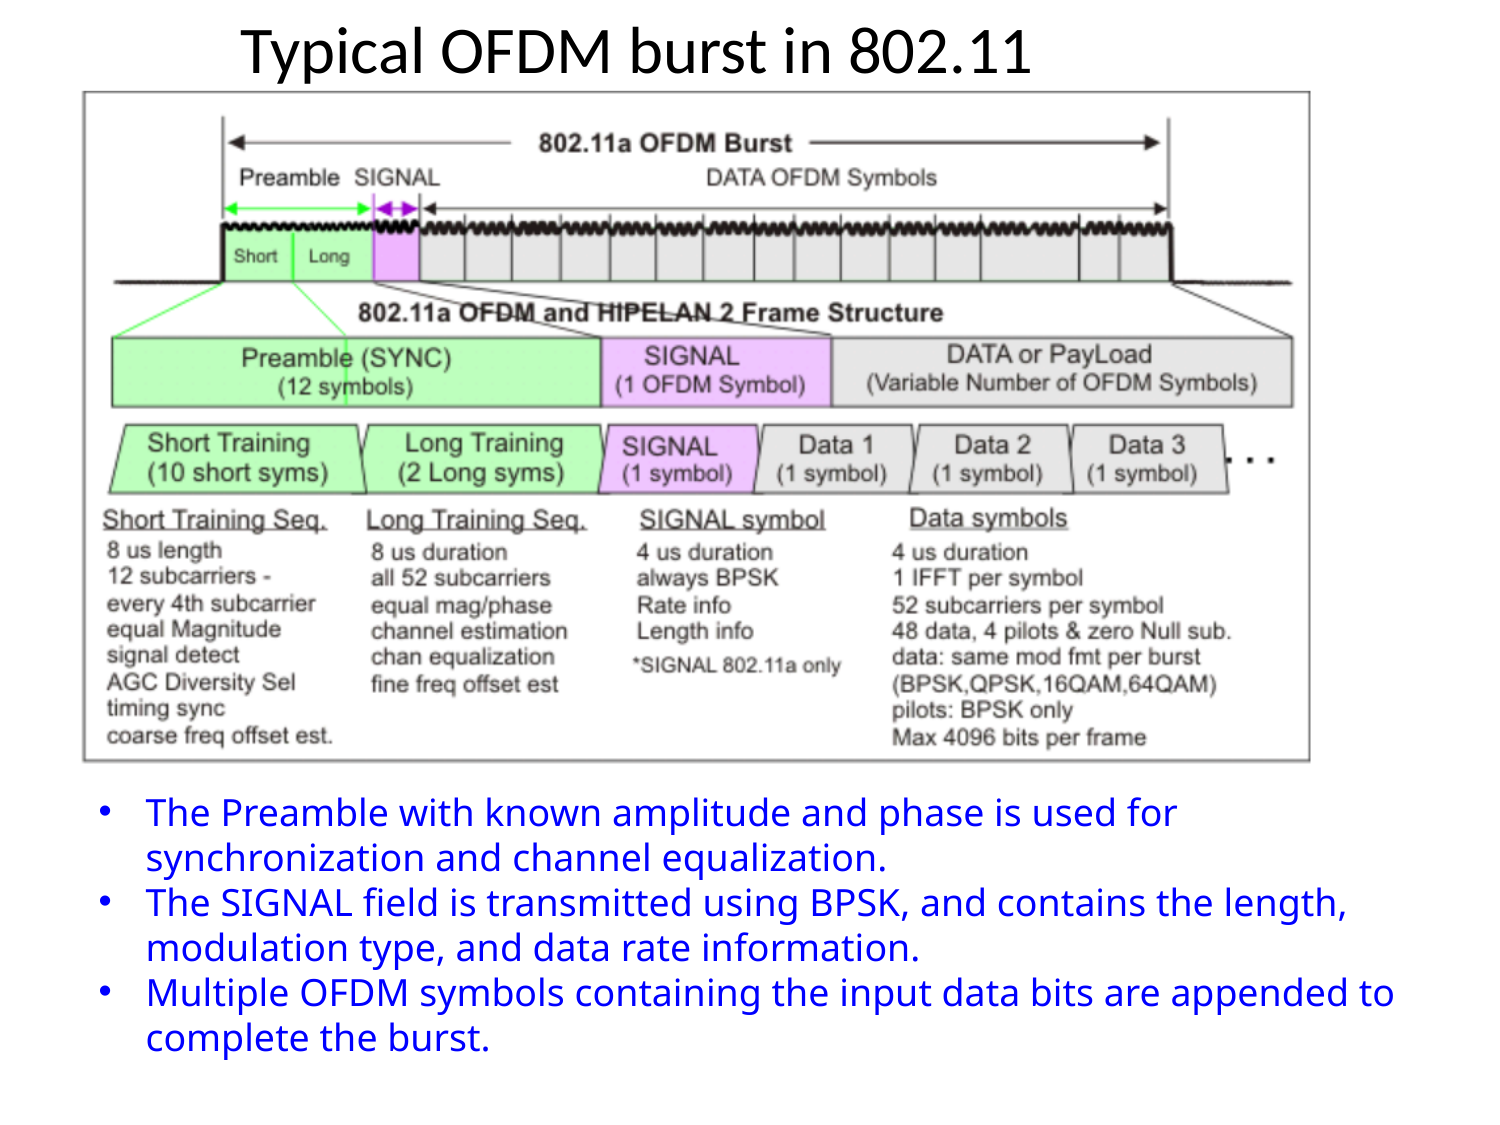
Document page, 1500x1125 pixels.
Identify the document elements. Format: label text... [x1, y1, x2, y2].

text_box The Preamble with known amplitude and phase is used for synchronization and channel equalization. The SIGNAL field is transmitted using BPSK, and contains the length, modulation type, and data rate information. Multiple OFDM symbols containing the input data bits are appended to complete the burst. [83, 781, 1422, 1066]
picture [70, 74, 1329, 777]
text_box Typical OFDM burst in 802.11 [225, 0, 1430, 95]
